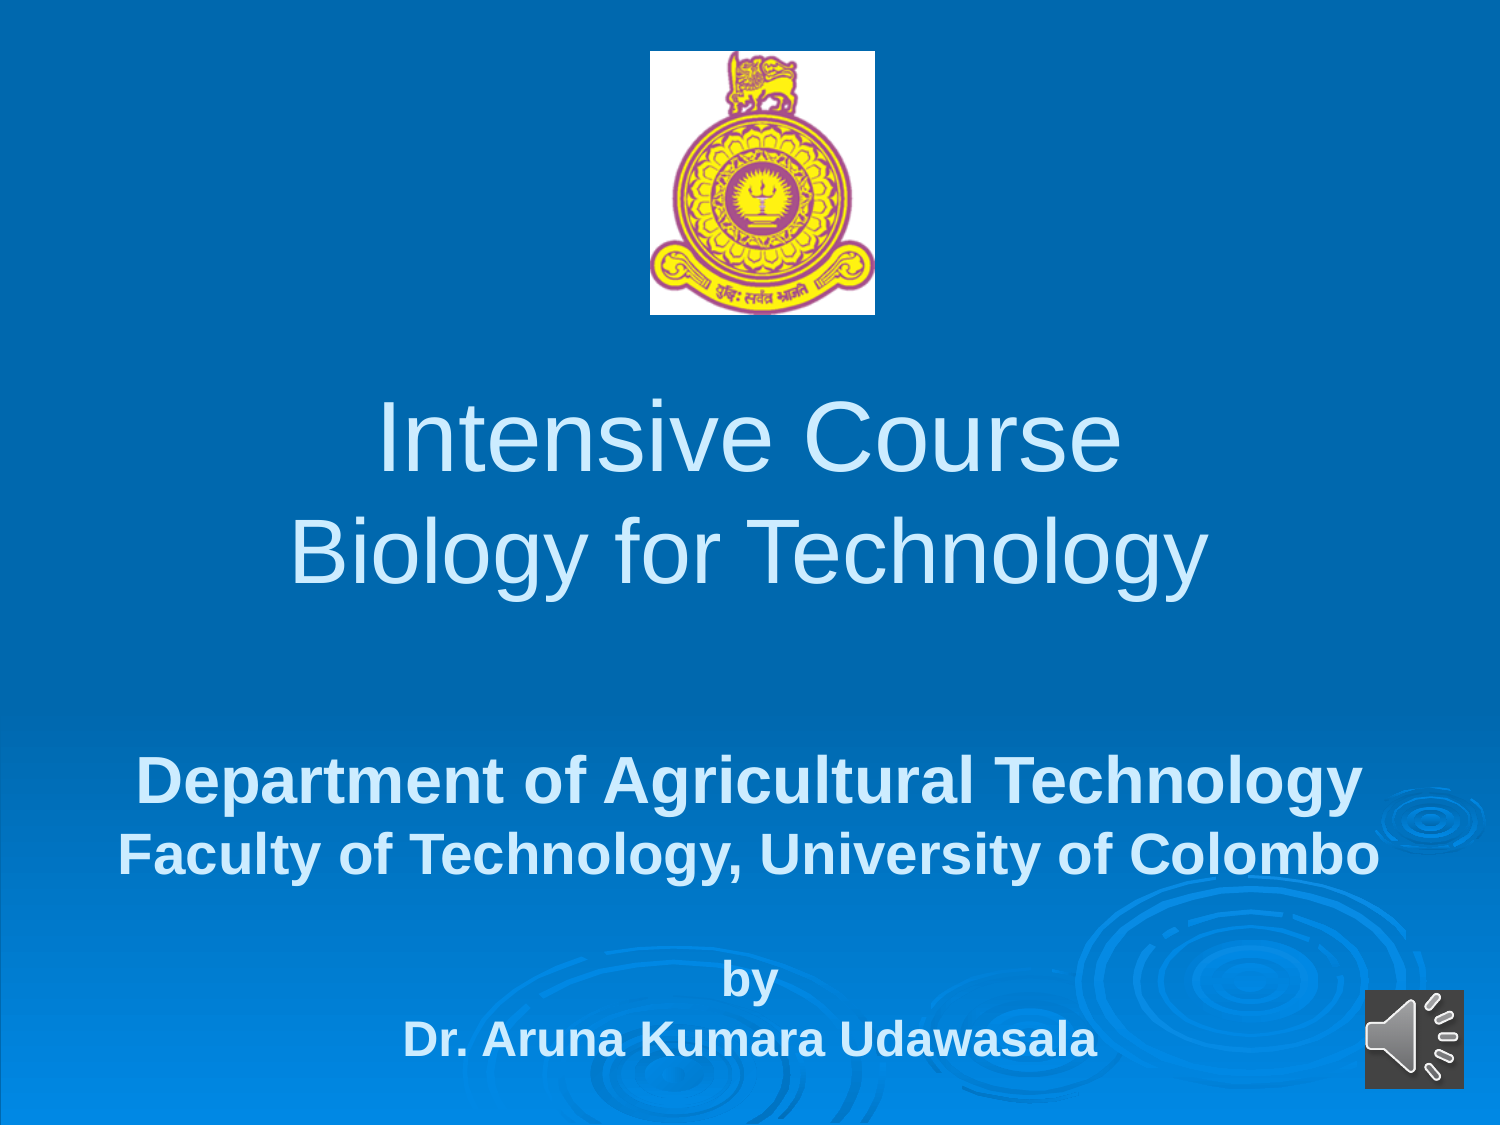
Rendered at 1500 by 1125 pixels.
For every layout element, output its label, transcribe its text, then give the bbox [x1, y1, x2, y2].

picture [1364, 989, 1465, 1090]
picture [649, 51, 876, 315]
title Intensive Course Biology for Technology Department of Agricultural Technology Faculty of Technology, University of Colombo by Dr. Aruna Kumara Udawasala [0, 0, 1500, 1125]
